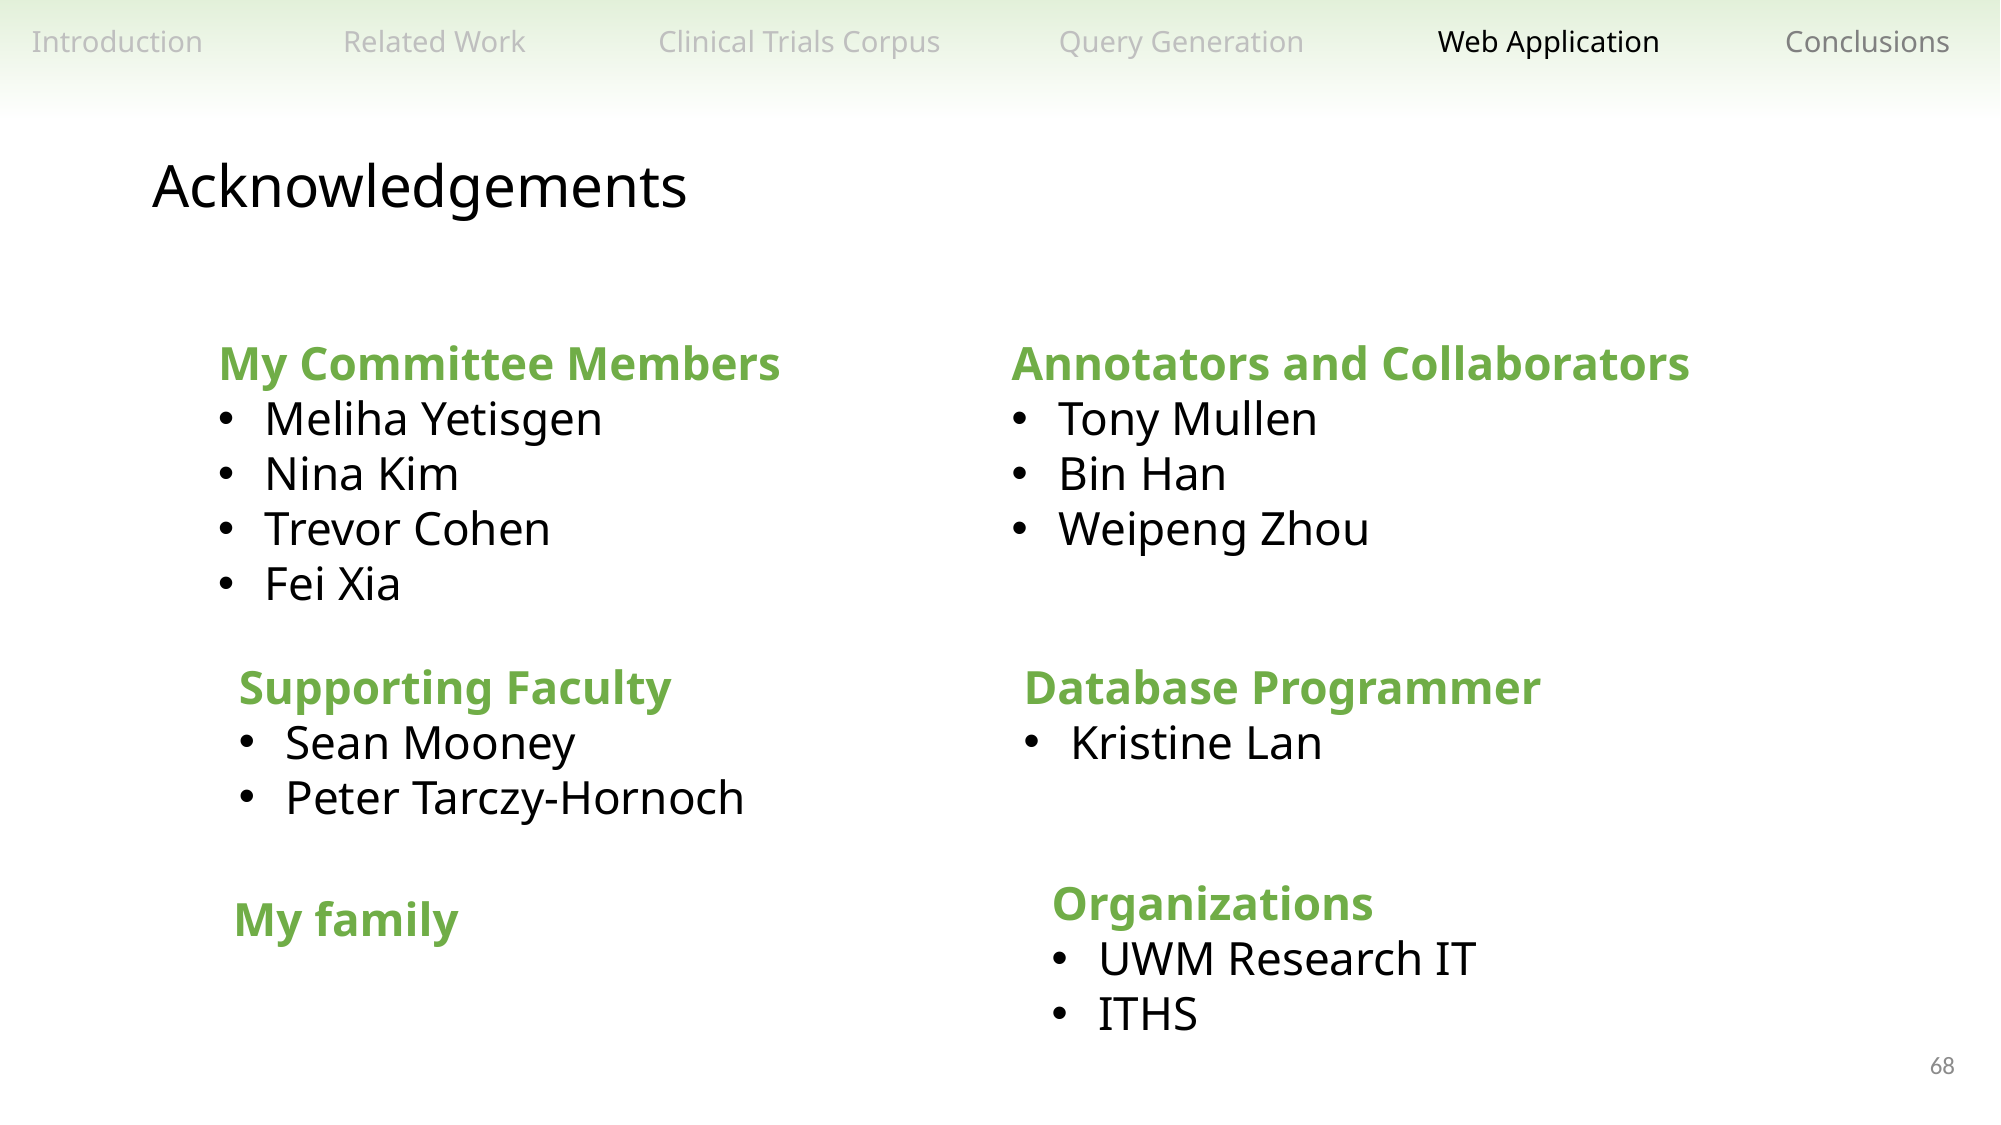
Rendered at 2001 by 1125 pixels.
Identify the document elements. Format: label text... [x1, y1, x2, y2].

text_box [24, 15, 1963, 67]
text_box Acknowledgements [137, 141, 782, 227]
text_box Database Programmer Kristine Lan [1008, 651, 1557, 831]
text_box Annotators and Collaborators Tony Mullen Bin Han Weipeng Zhou [996, 327, 1706, 618]
slide_number 68 [1520, 1035, 1971, 1096]
text_box My Committee Members Meliha Yetisgen Nina Kim Trevor Cohen Fei Xia [203, 327, 796, 618]
text_box My family [218, 883, 474, 954]
text_box Supporting Faculty Sean Mooney Peter Tarczy-Hornoch [223, 651, 762, 831]
text_box Organizations UWM Research IT ITHS [1036, 867, 1714, 1048]
